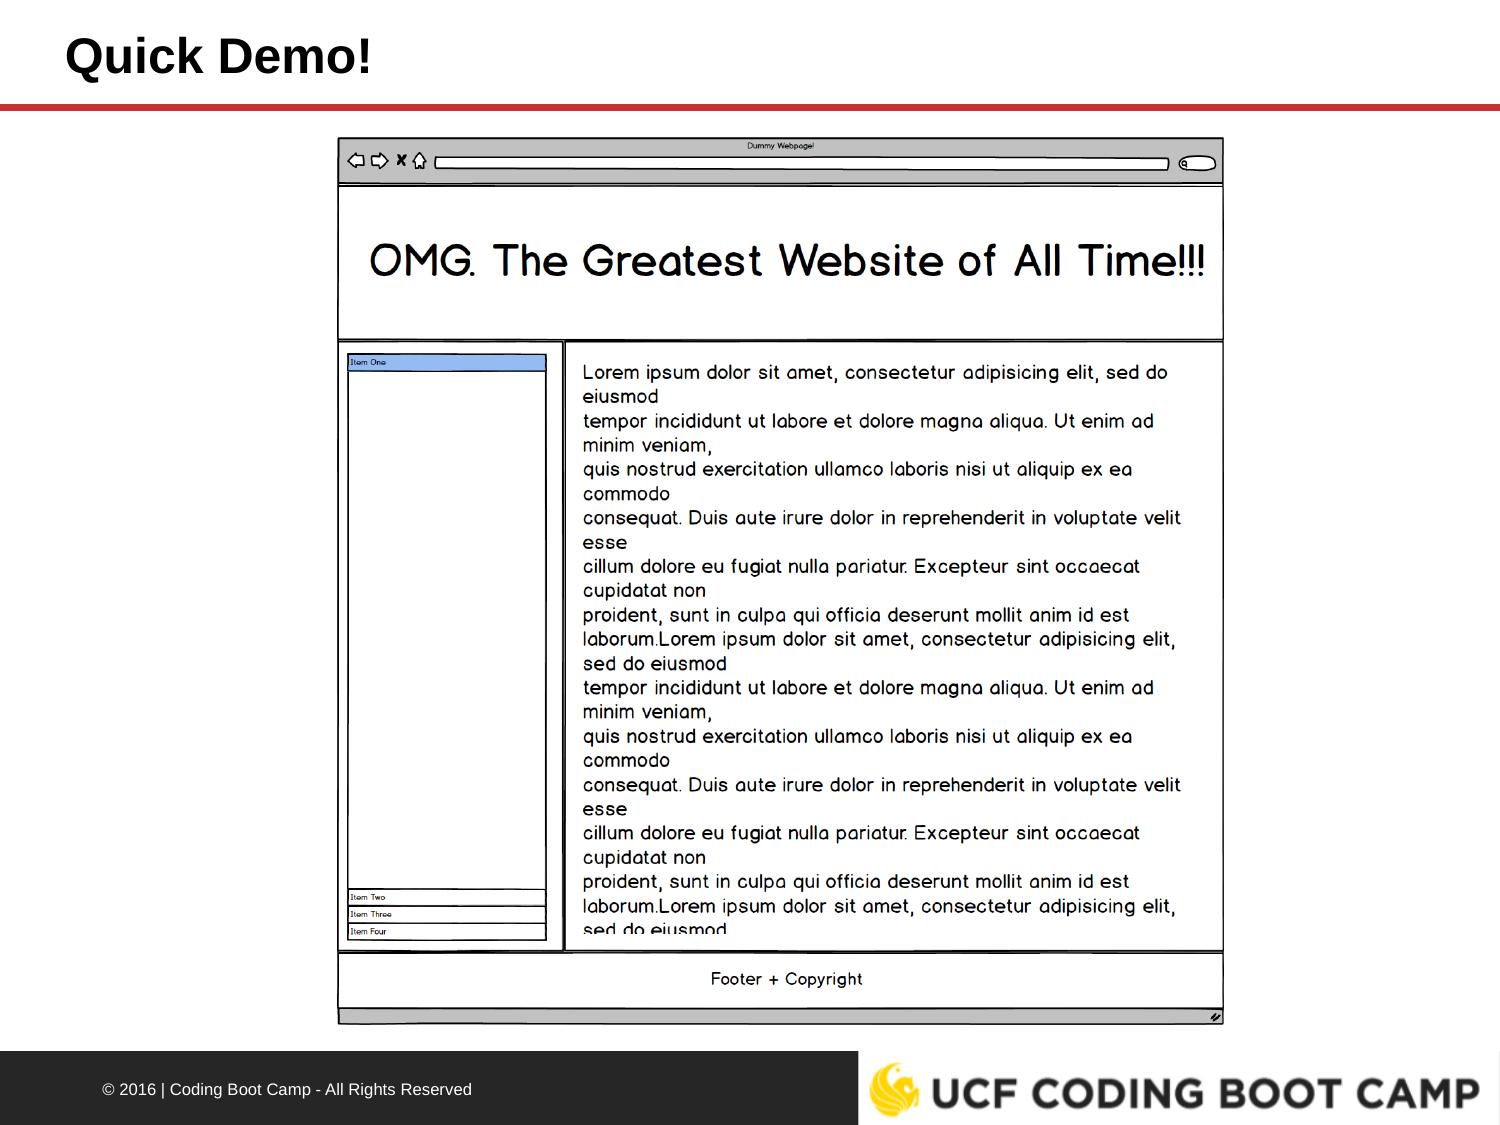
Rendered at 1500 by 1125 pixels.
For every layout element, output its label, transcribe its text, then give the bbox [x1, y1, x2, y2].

picture [337, 137, 1224, 1026]
picture [858, 1051, 1500, 1125]
text_box Quick Demo! [50, 16, 913, 91]
